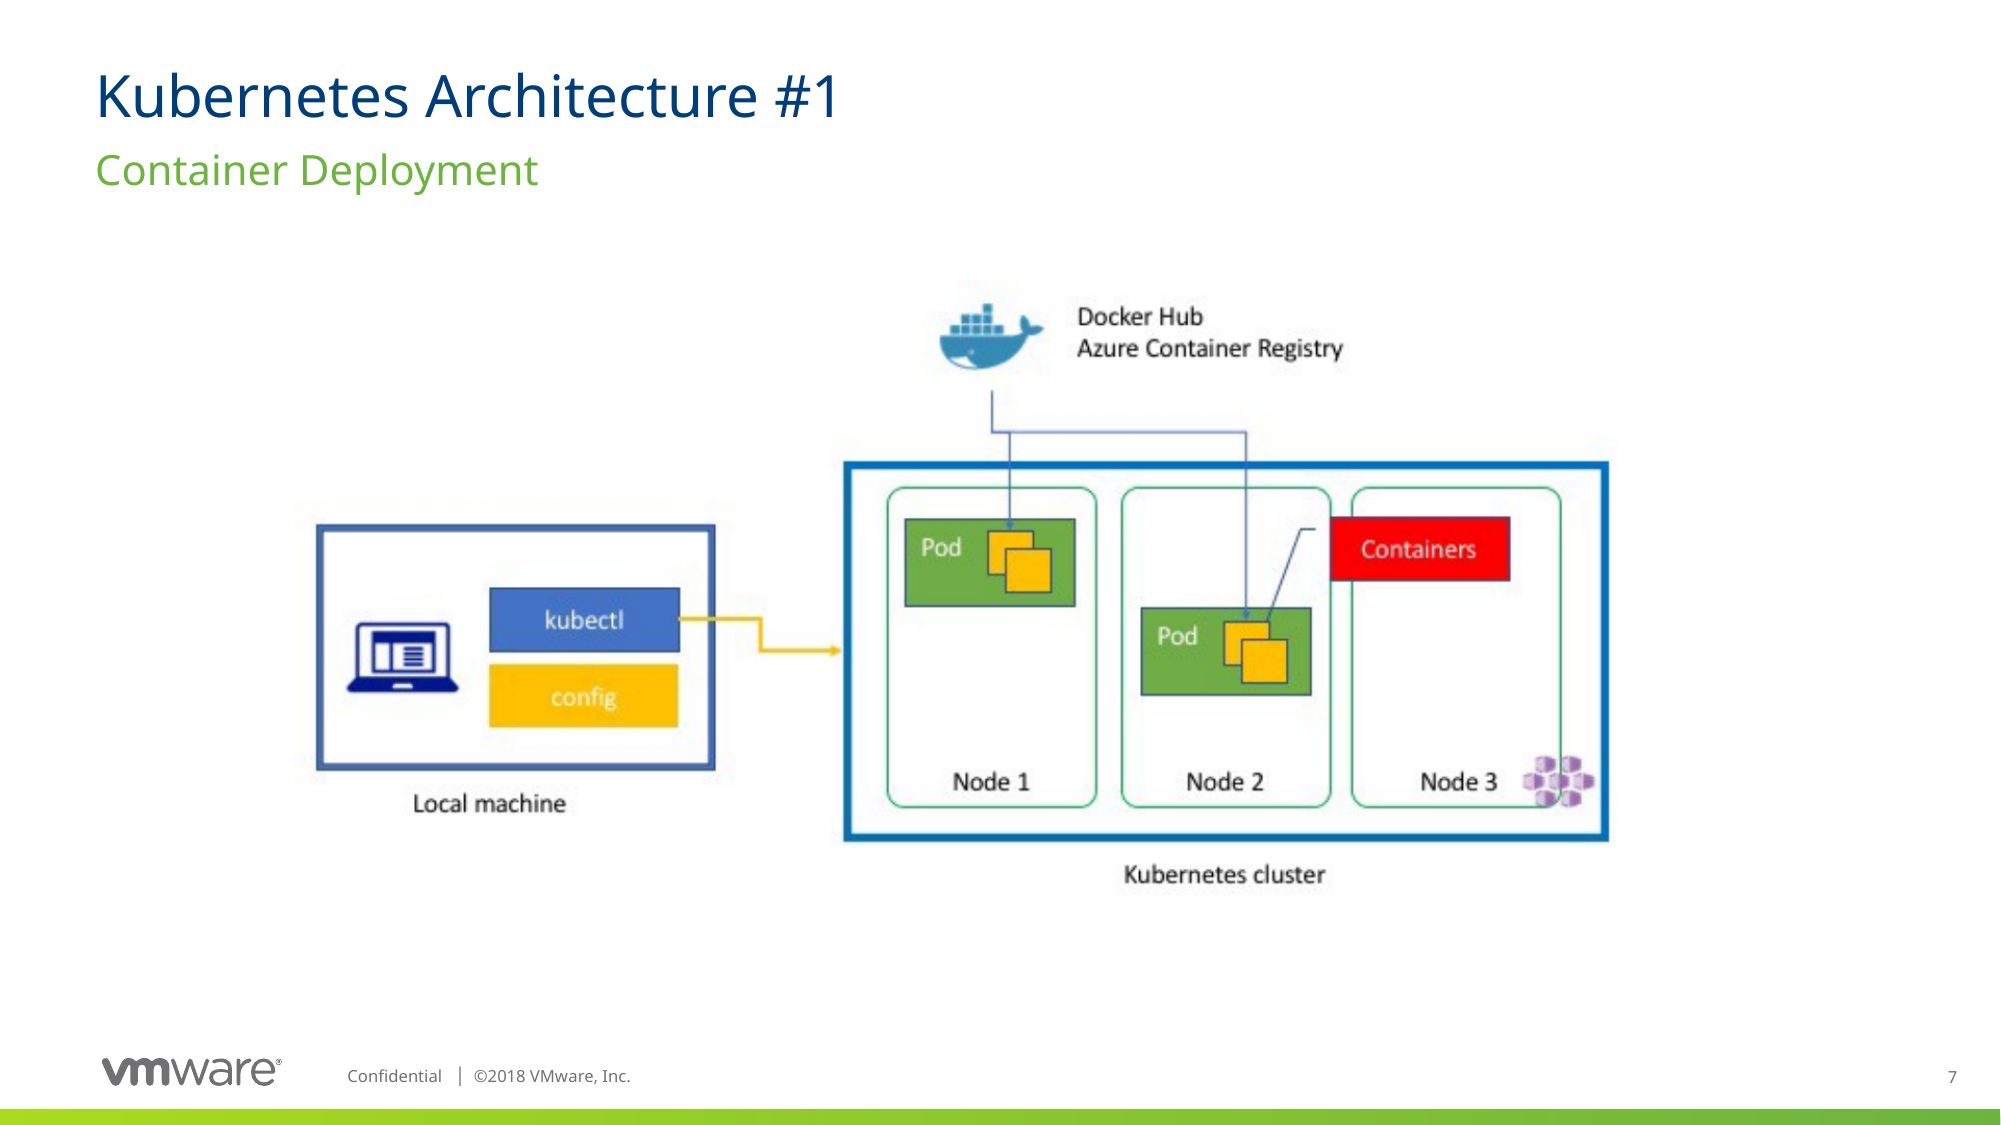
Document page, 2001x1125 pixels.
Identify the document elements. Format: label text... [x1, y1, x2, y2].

title Kubernetes Architecture #1 [95, 67, 1901, 131]
picture [287, 277, 1637, 920]
subtitle Container Deployment [95, 144, 1894, 185]
